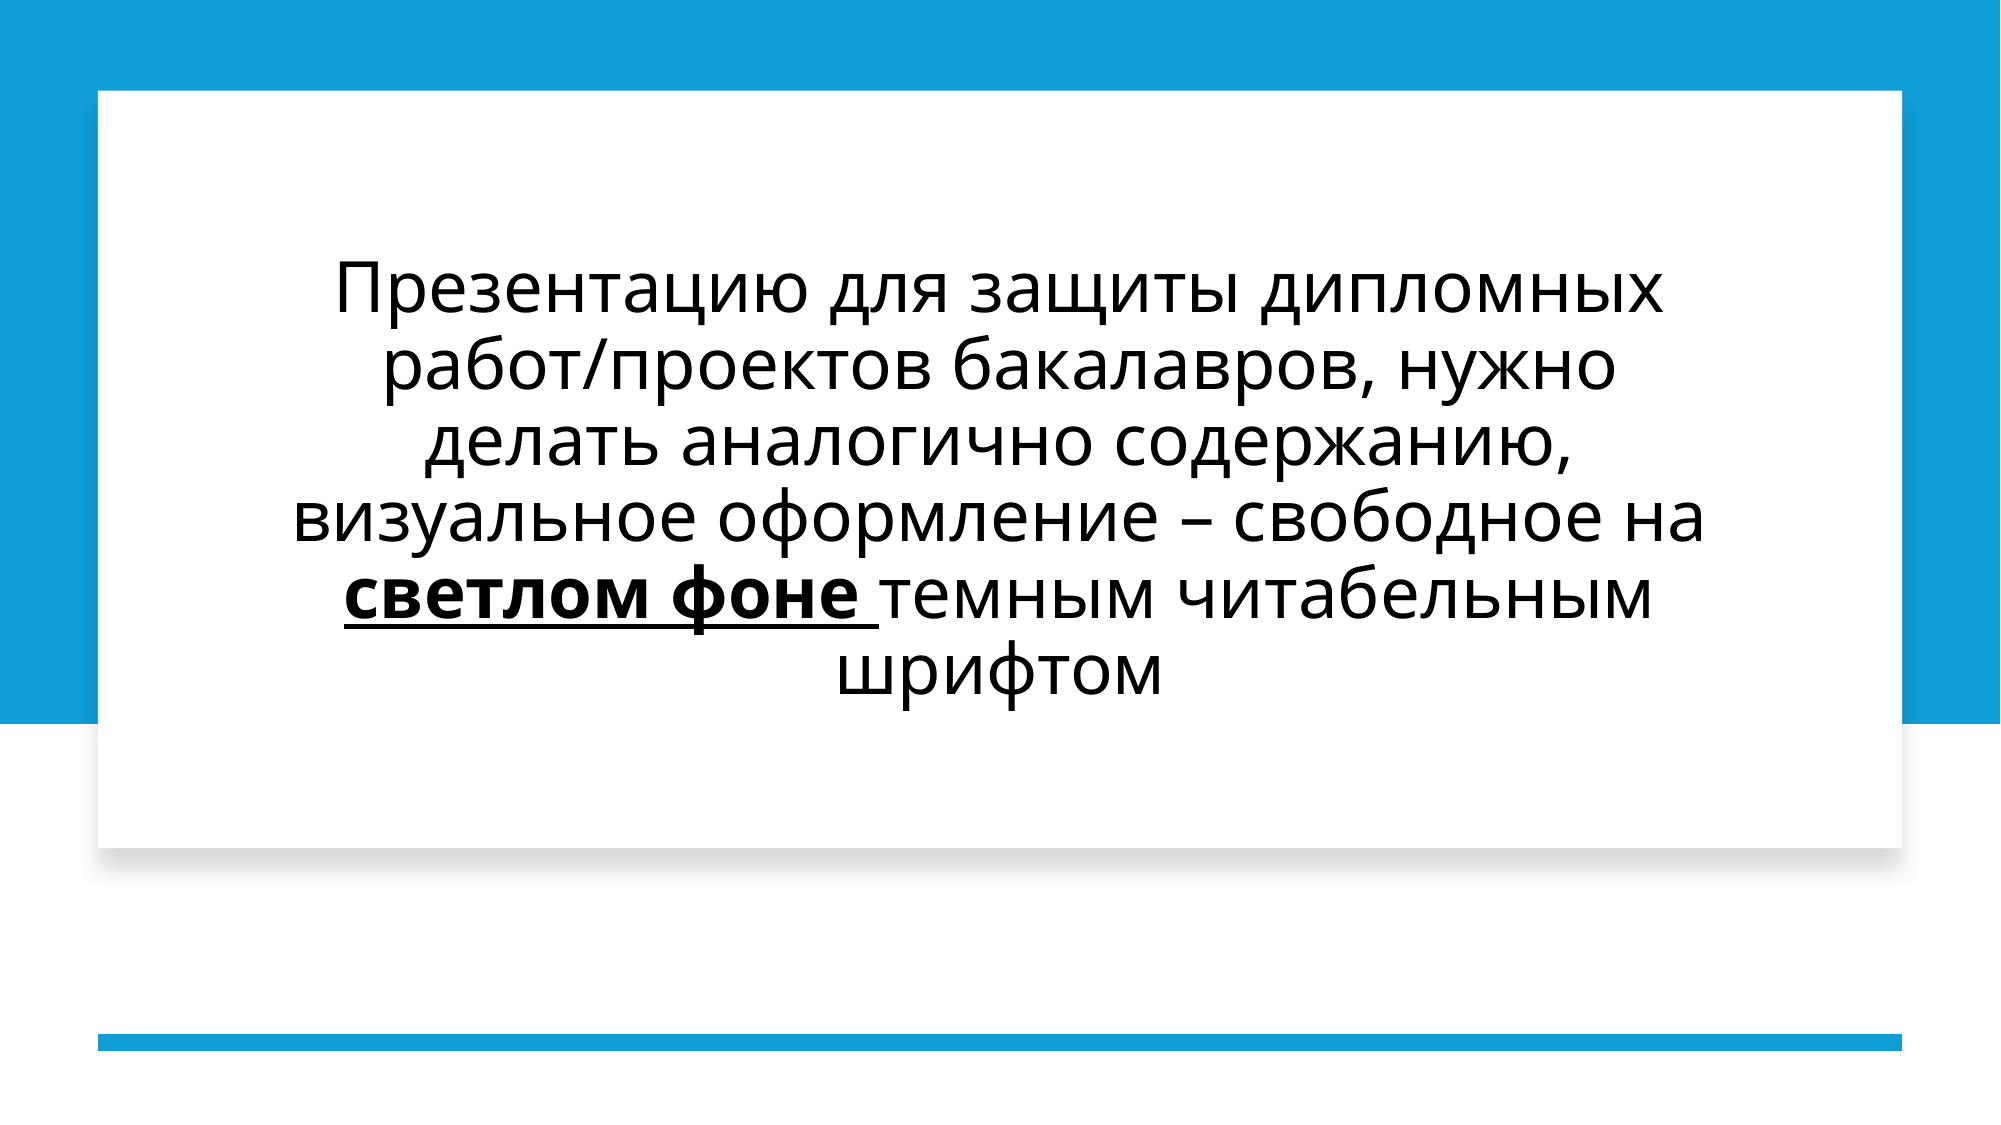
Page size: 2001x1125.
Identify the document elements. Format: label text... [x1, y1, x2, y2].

text_box [0, 0, 2000, 725]
title Презентацию для защиты дипломных работ/проектов бакалавров, нужно делать аналогично содержанию, визуальное оформление – свободное на светлом фоне темным читабельным шрифтом [249, 212, 1750, 750]
text_box [96, 89, 1904, 850]
text_box [0, 725, 2000, 1125]
